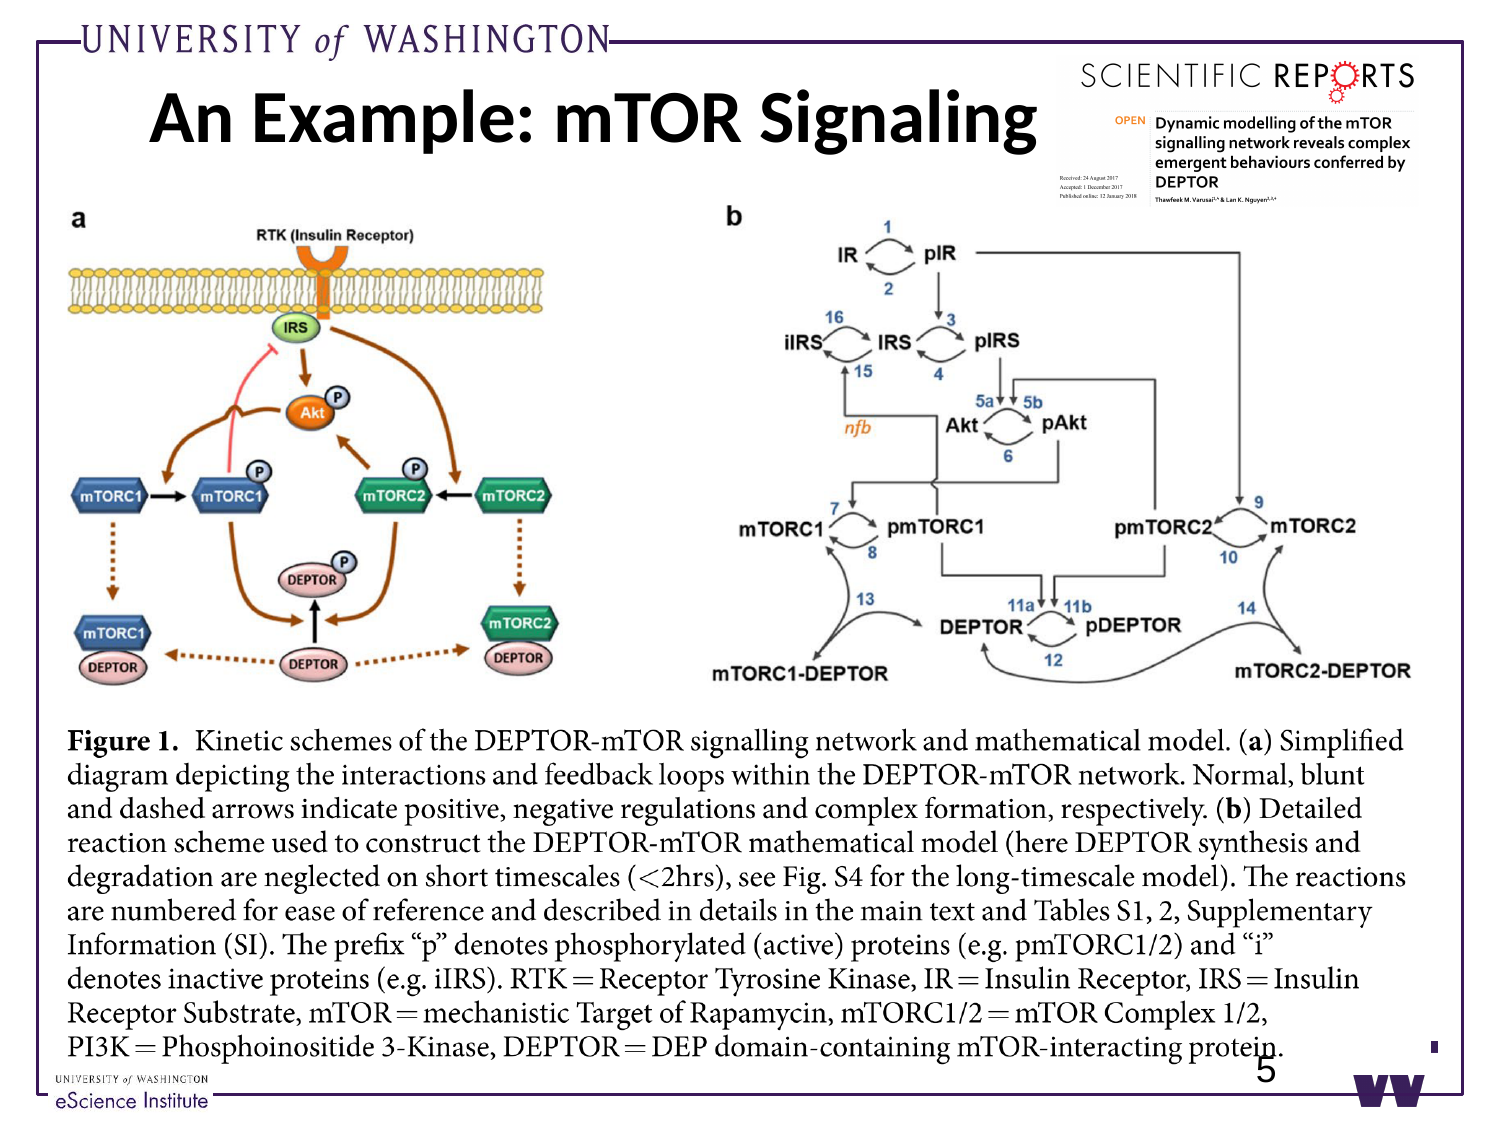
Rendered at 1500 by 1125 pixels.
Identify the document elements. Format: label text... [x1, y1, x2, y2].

picture [1340, 1096, 1438, 1107]
picture [46, 55, 1438, 1113]
title An Example: mTOR Signaling [101, 60, 1050, 173]
picture [81, 24, 609, 61]
slide_number 5 [1240, 1083, 1325, 1098]
